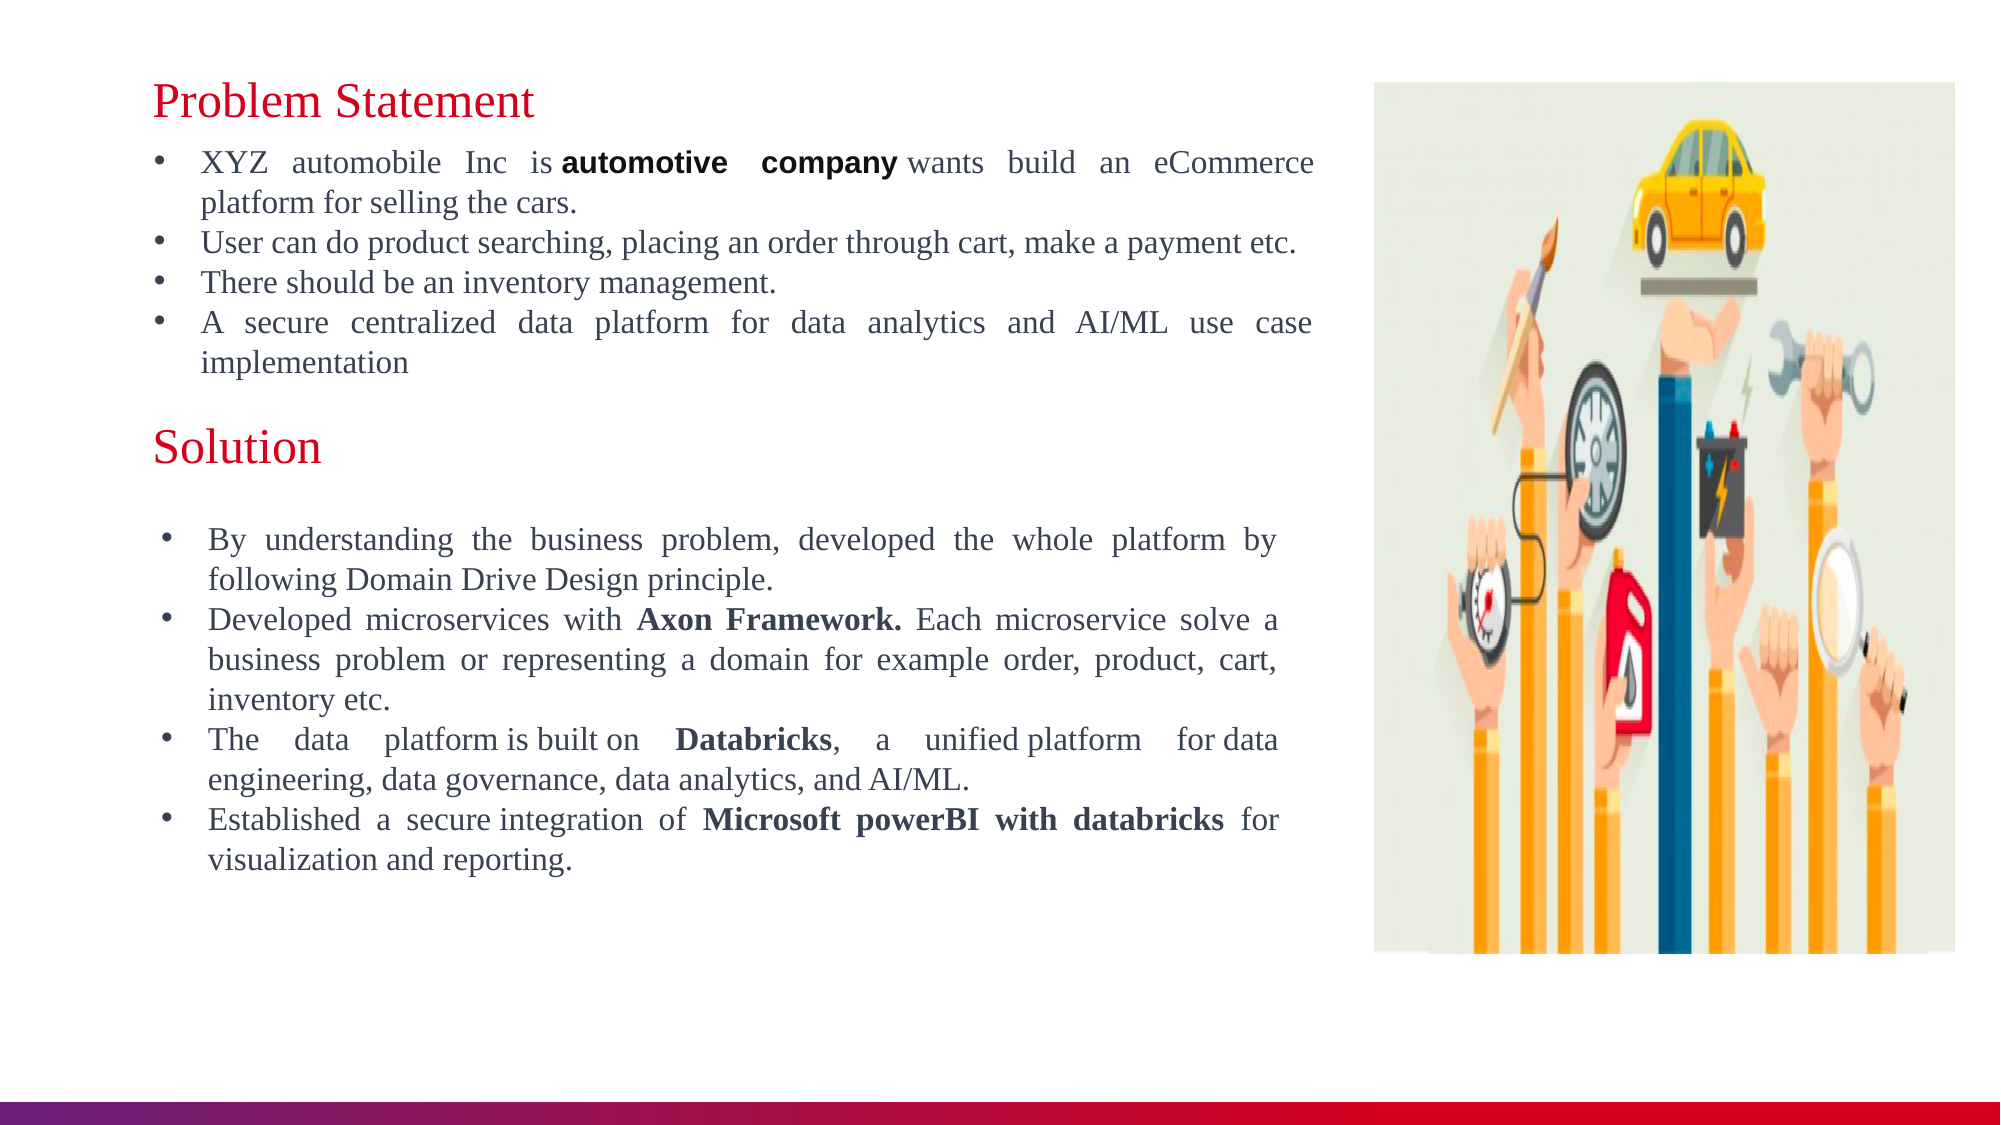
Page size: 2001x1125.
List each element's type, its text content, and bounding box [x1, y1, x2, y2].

picture [1374, 82, 1955, 960]
text_box Solution [137, 412, 885, 479]
text_box XYZ automobile Inc is automotive company wants build an eCommerce platform for selling the cars. User can do product searching, placing an order through cart, make a payment etc. There should be an inventory management. A secure centralized data platform for data analytics and AI/ML use case implementation [138, 132, 1330, 353]
text_box By understanding the business problem, developed the whole platform by following Domain Drive Design principle. Developed microservices with Axon Framework. Each microservice solve a business problem or representing a domain for example order, product, cart, inventory etc. The data platform is built on Databricks, a unified platform for data engineering, data governance, data analytics, and AI/ML. Established a secure integration of Microsoft powerBI with databricks for visualization and reporting. [146, 509, 1295, 985]
text_box Problem Statement [137, 66, 843, 133]
